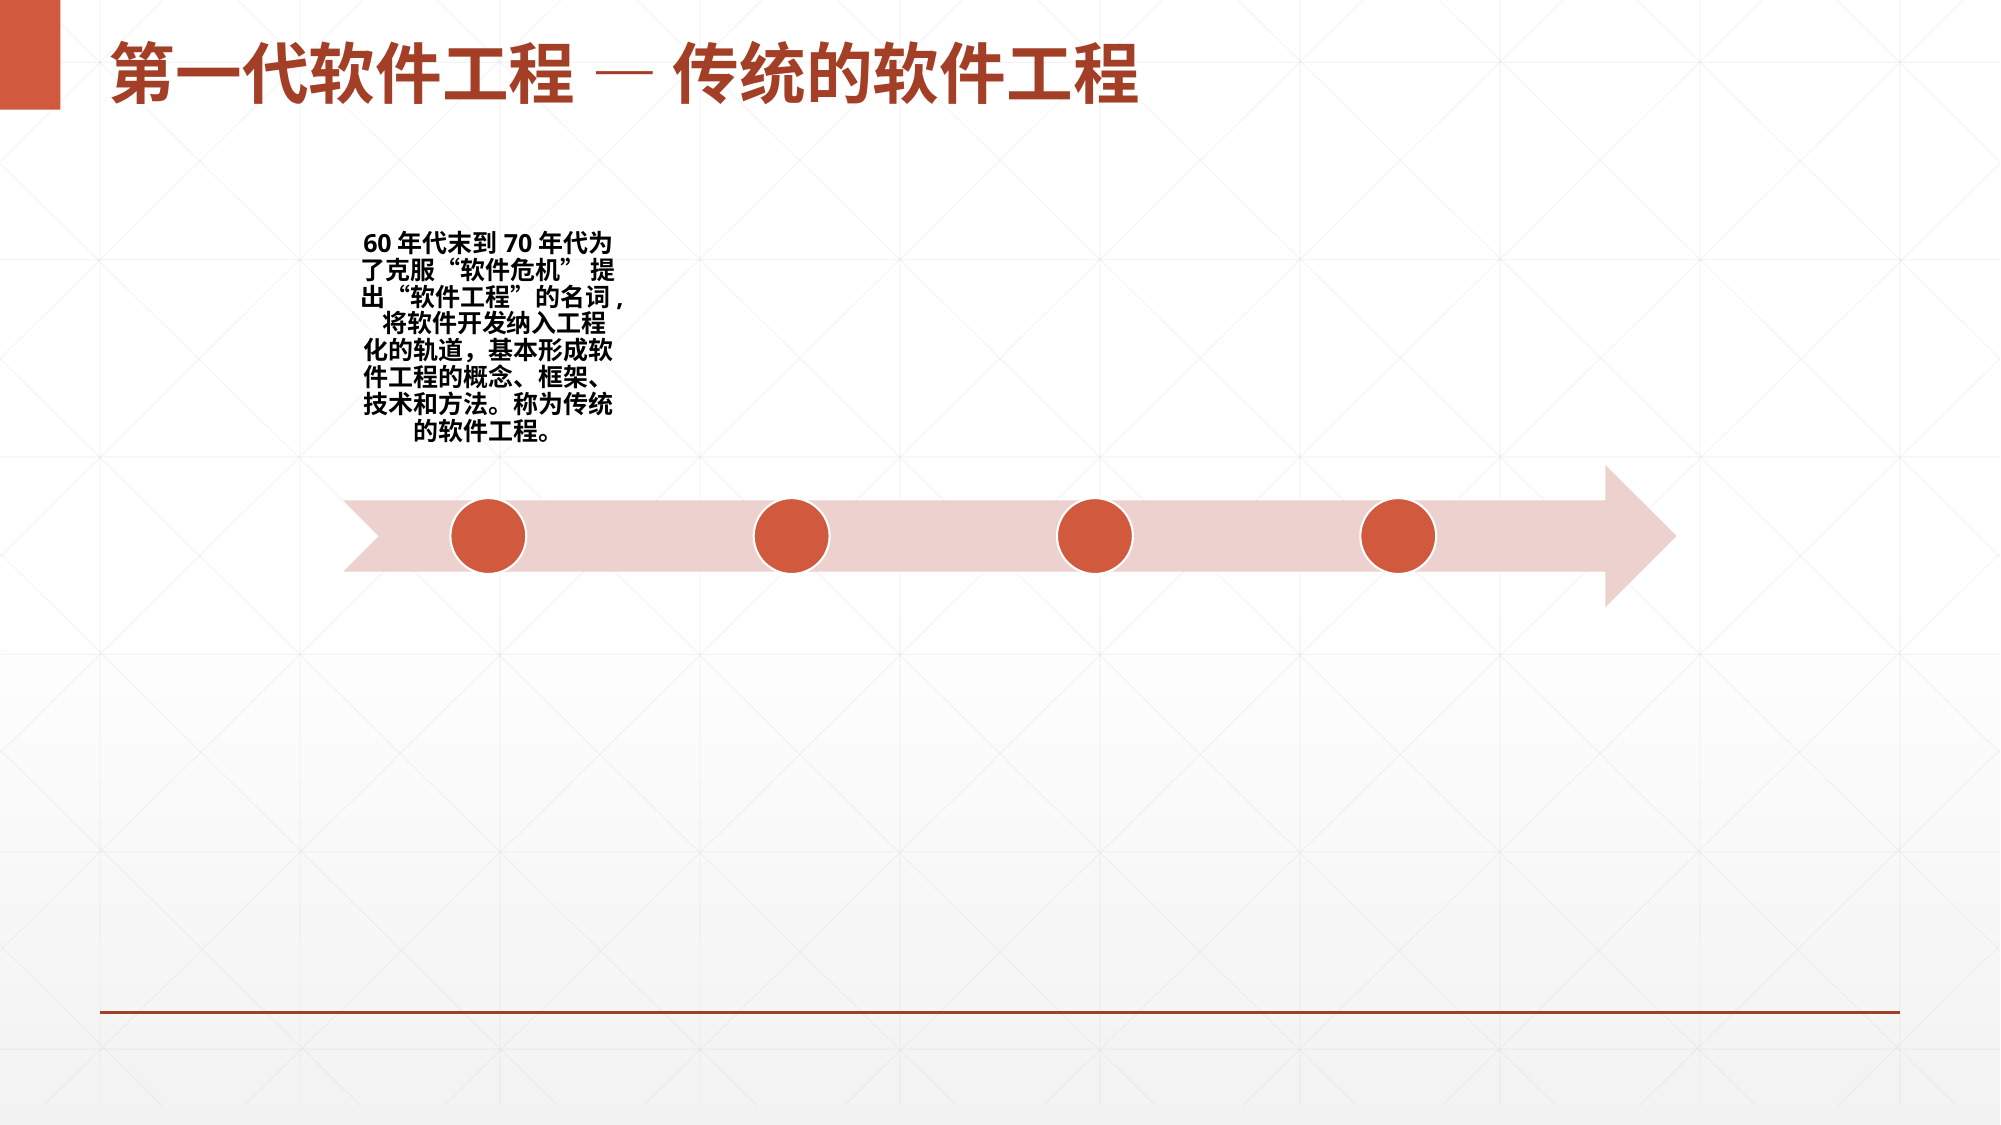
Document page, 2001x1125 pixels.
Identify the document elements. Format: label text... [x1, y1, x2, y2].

title 第一代软件工程 — 传统的软件工程 [93, 0, 1204, 110]
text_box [343, 156, 1677, 916]
